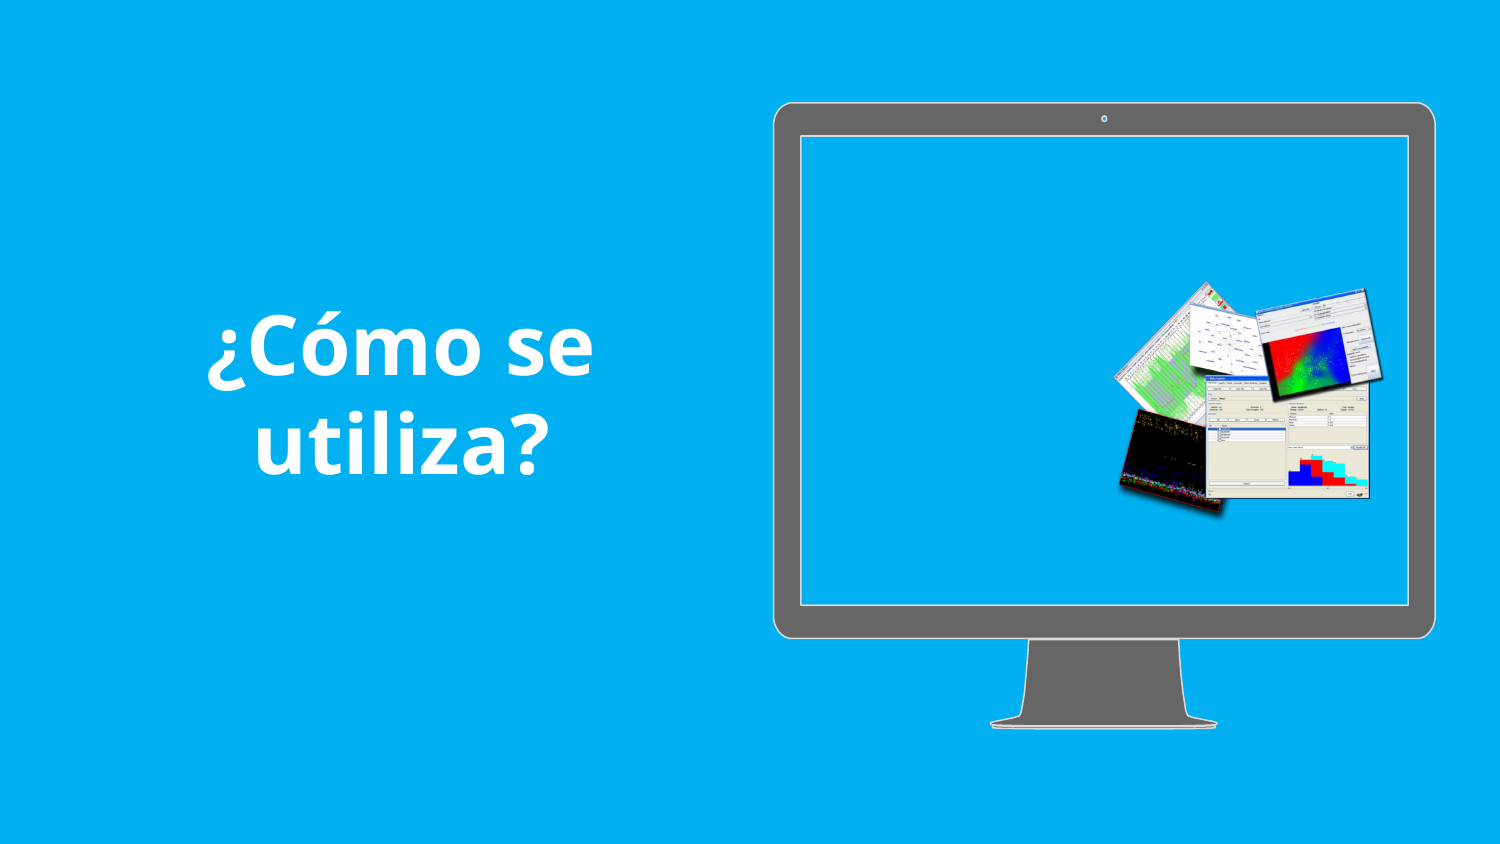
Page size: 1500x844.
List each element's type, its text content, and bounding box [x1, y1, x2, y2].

picture [1115, 283, 1381, 512]
text_box [773, 102, 1436, 729]
list ¿Cómo se utiliza? [100, 276, 703, 529]
